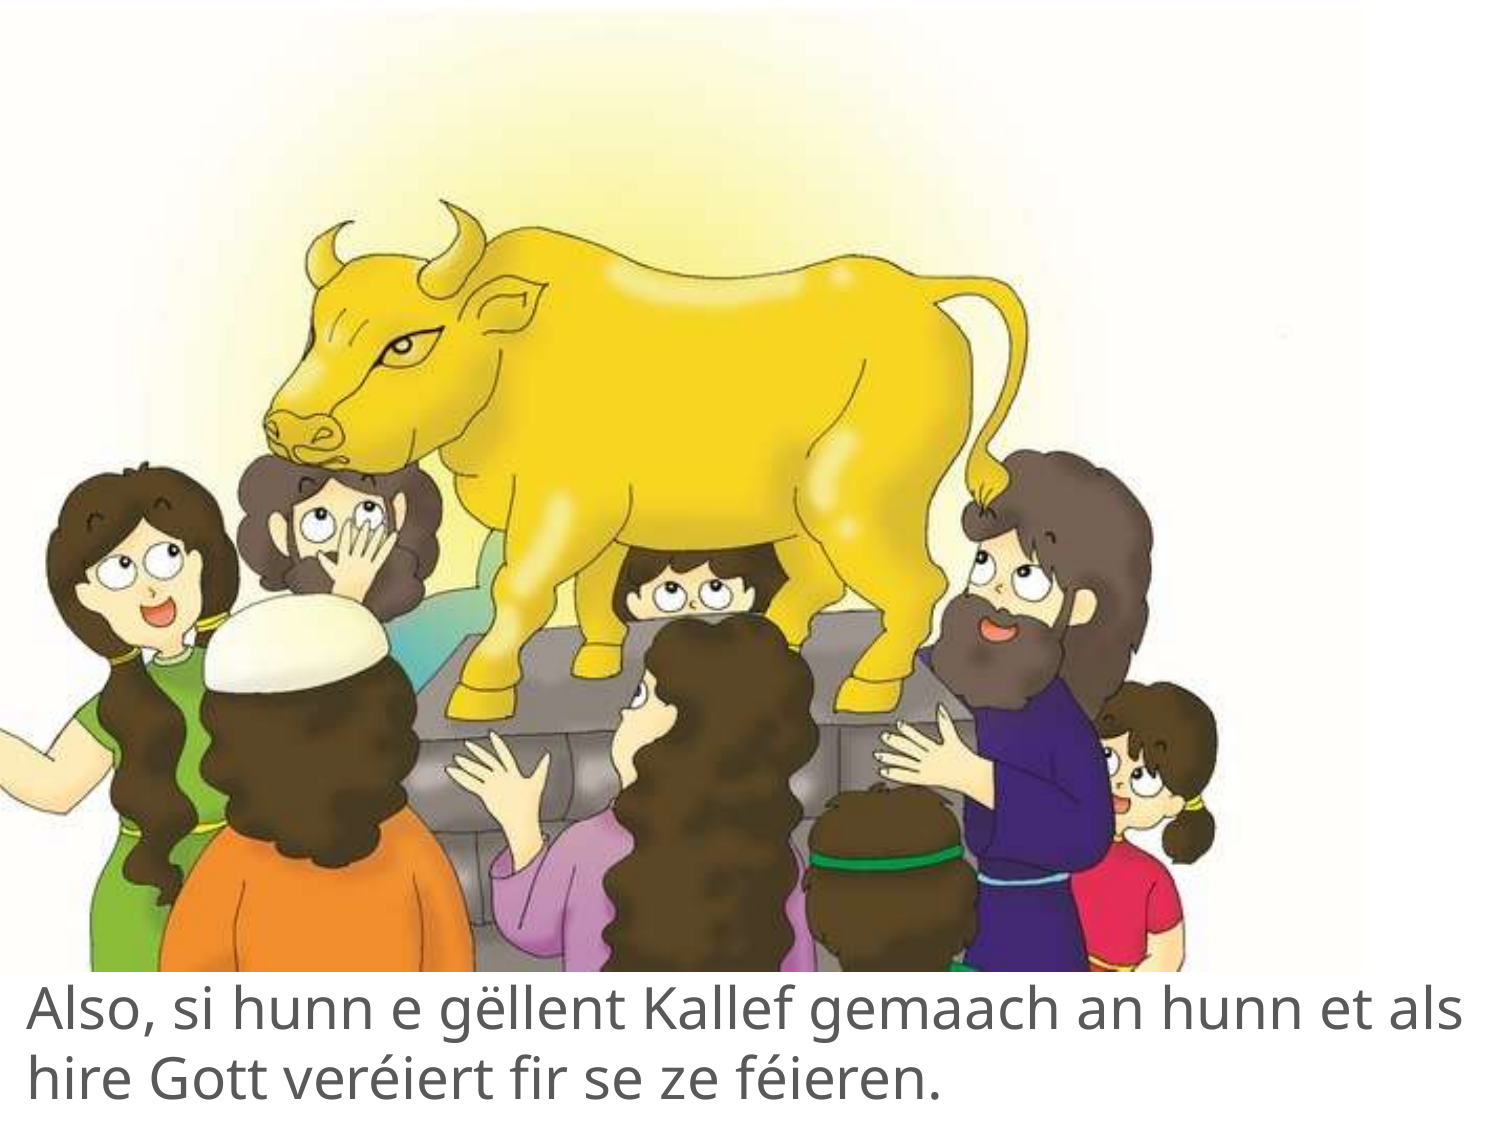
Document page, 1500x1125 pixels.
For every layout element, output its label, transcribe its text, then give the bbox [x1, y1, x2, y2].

picture [0, 6, 1364, 972]
text_box Also, si hunn e gëllent Kallef gemaach an hunn et als hire Gott veréiert fir se ze féieren. [11, 964, 1483, 1119]
